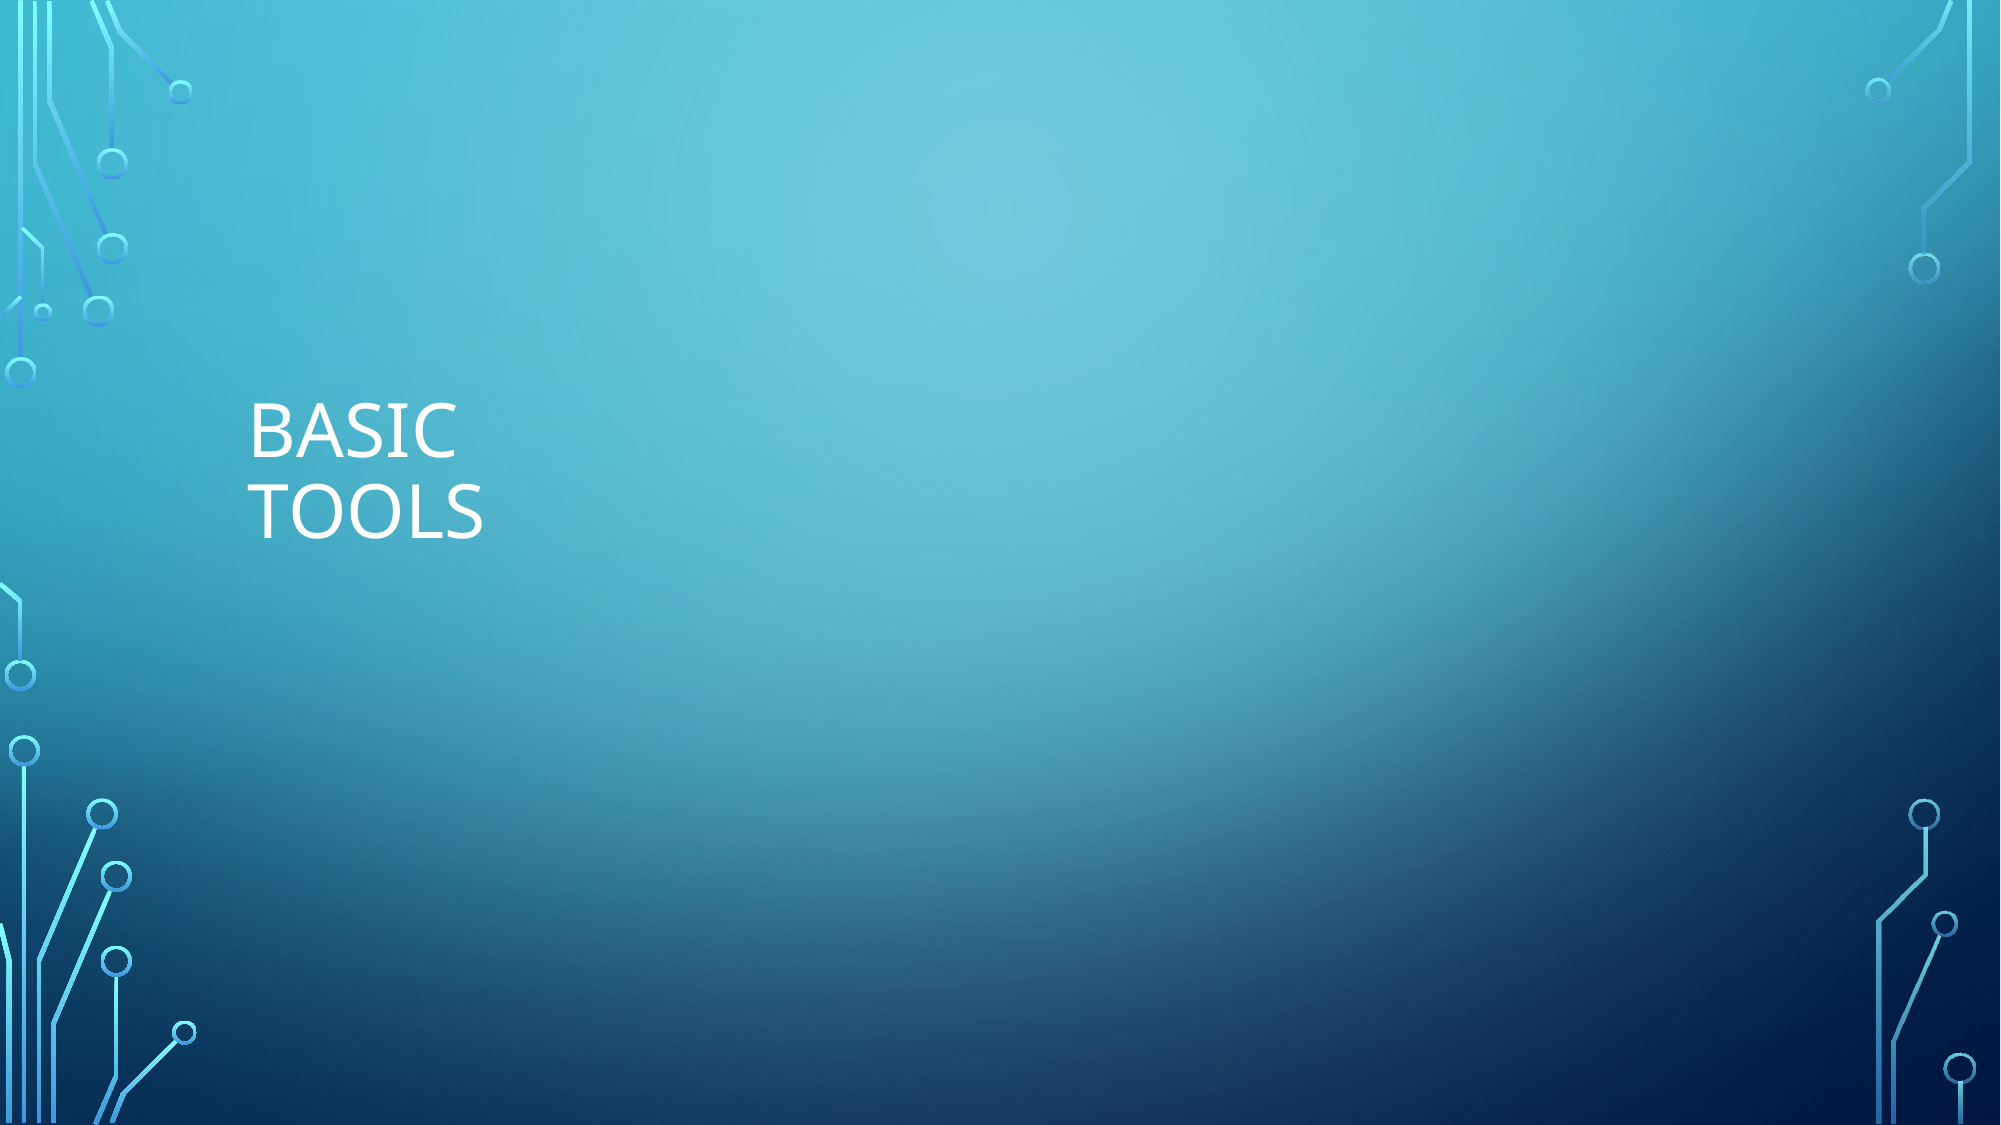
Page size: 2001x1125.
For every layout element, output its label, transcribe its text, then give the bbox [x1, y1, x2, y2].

title Basic tools [232, 462, 729, 563]
